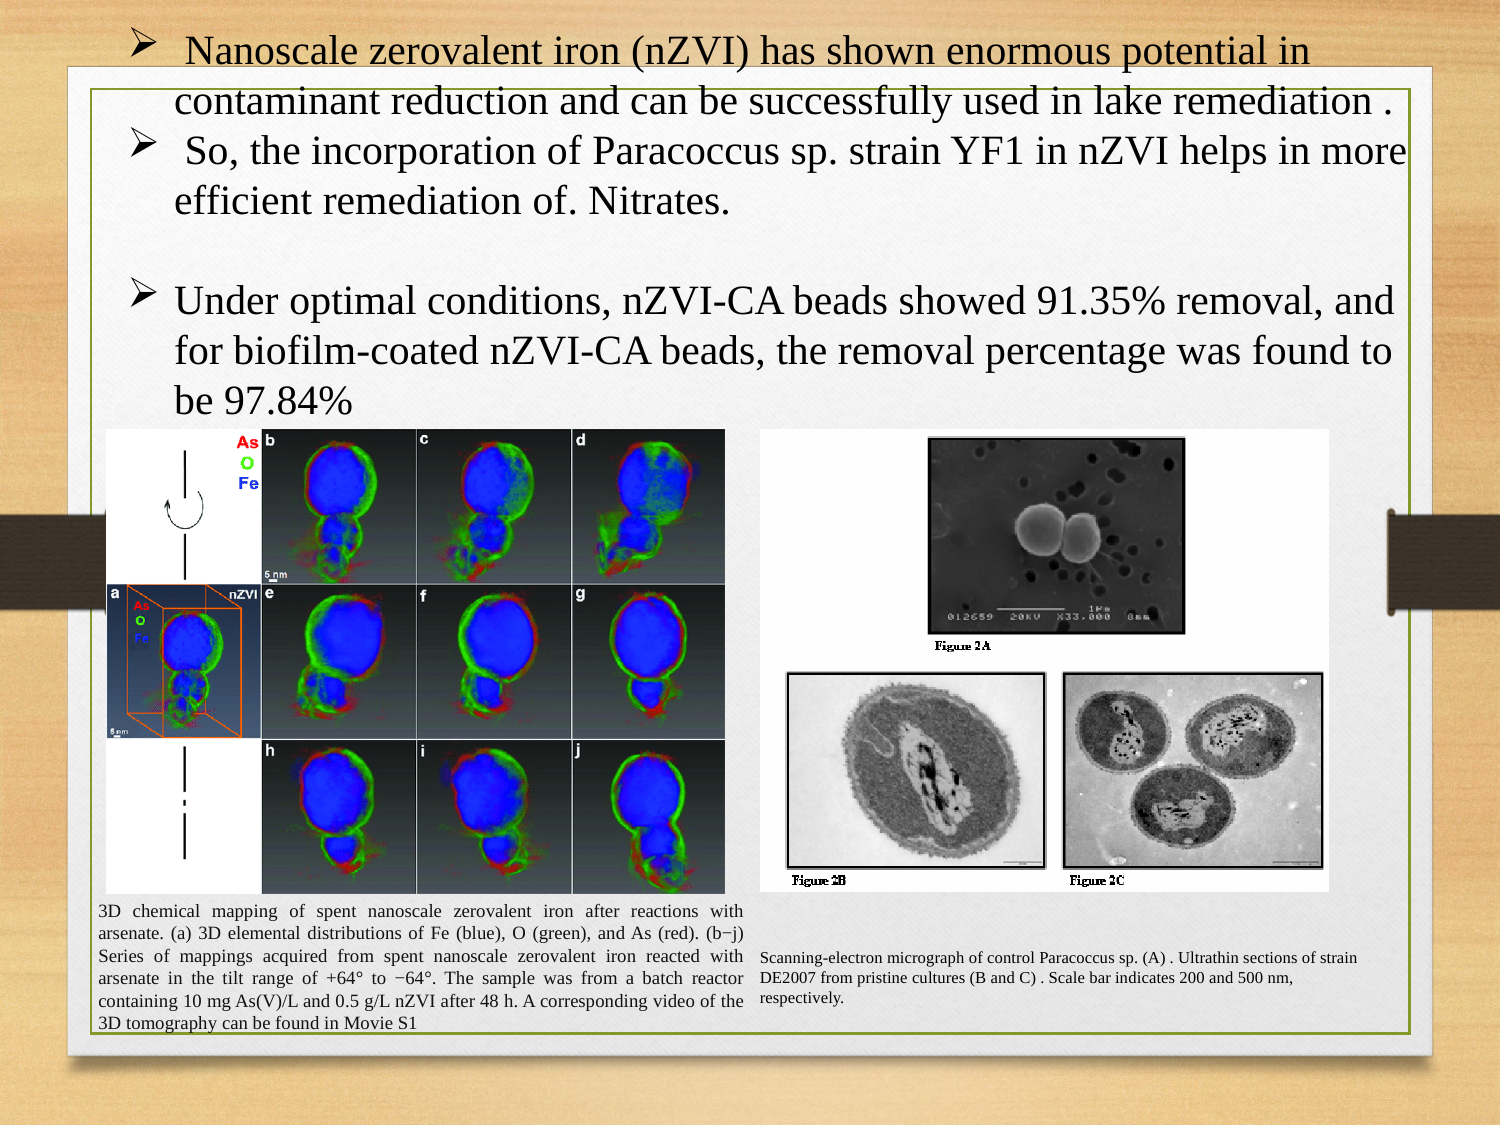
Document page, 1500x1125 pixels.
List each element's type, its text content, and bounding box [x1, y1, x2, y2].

picture [0, 0, 1500, 1125]
text_box Scanning-electron micrograph of control Paracoccus sp. (A) . Ultrathin sections of strain DE2007 from pristine cultures (B and C) . Scale bar indicates 200 and 500 nm, respectively. [745, 939, 1375, 1014]
text_box Nanoscale zerovalent iron (nZVI) has shown enormous potential in contaminant reduction and can be successfully used in lake remediation . So, the incorporation of Paracoccus sp. strain YF1 in nZVI helps in more efficient remediation of. Nitrates. Under optimal conditions, nZVI-CA beads showed 91.35% removal, and for biofilm-coated nZVI-CA beads, the removal percentage was found to be 97.84% [112, 15, 1445, 430]
text_box 3D chemical mapping of spent nanoscale zerovalent iron after reactions with arsenate. (a) 3D elemental distributions of Fe (blue), O (green), and As (red). (b−j) Series of mappings acquired from spent nanoscale zerovalent iron reacted with arsenate in the tilt range of +64° to −64°. The sample was from a batch reactor containing 10 mg As(V)/L and 0.5 g/L nZVI after 48 h. A corresponding video of the 3D tomography can be found in Movie S1 [83, 891, 759, 1041]
